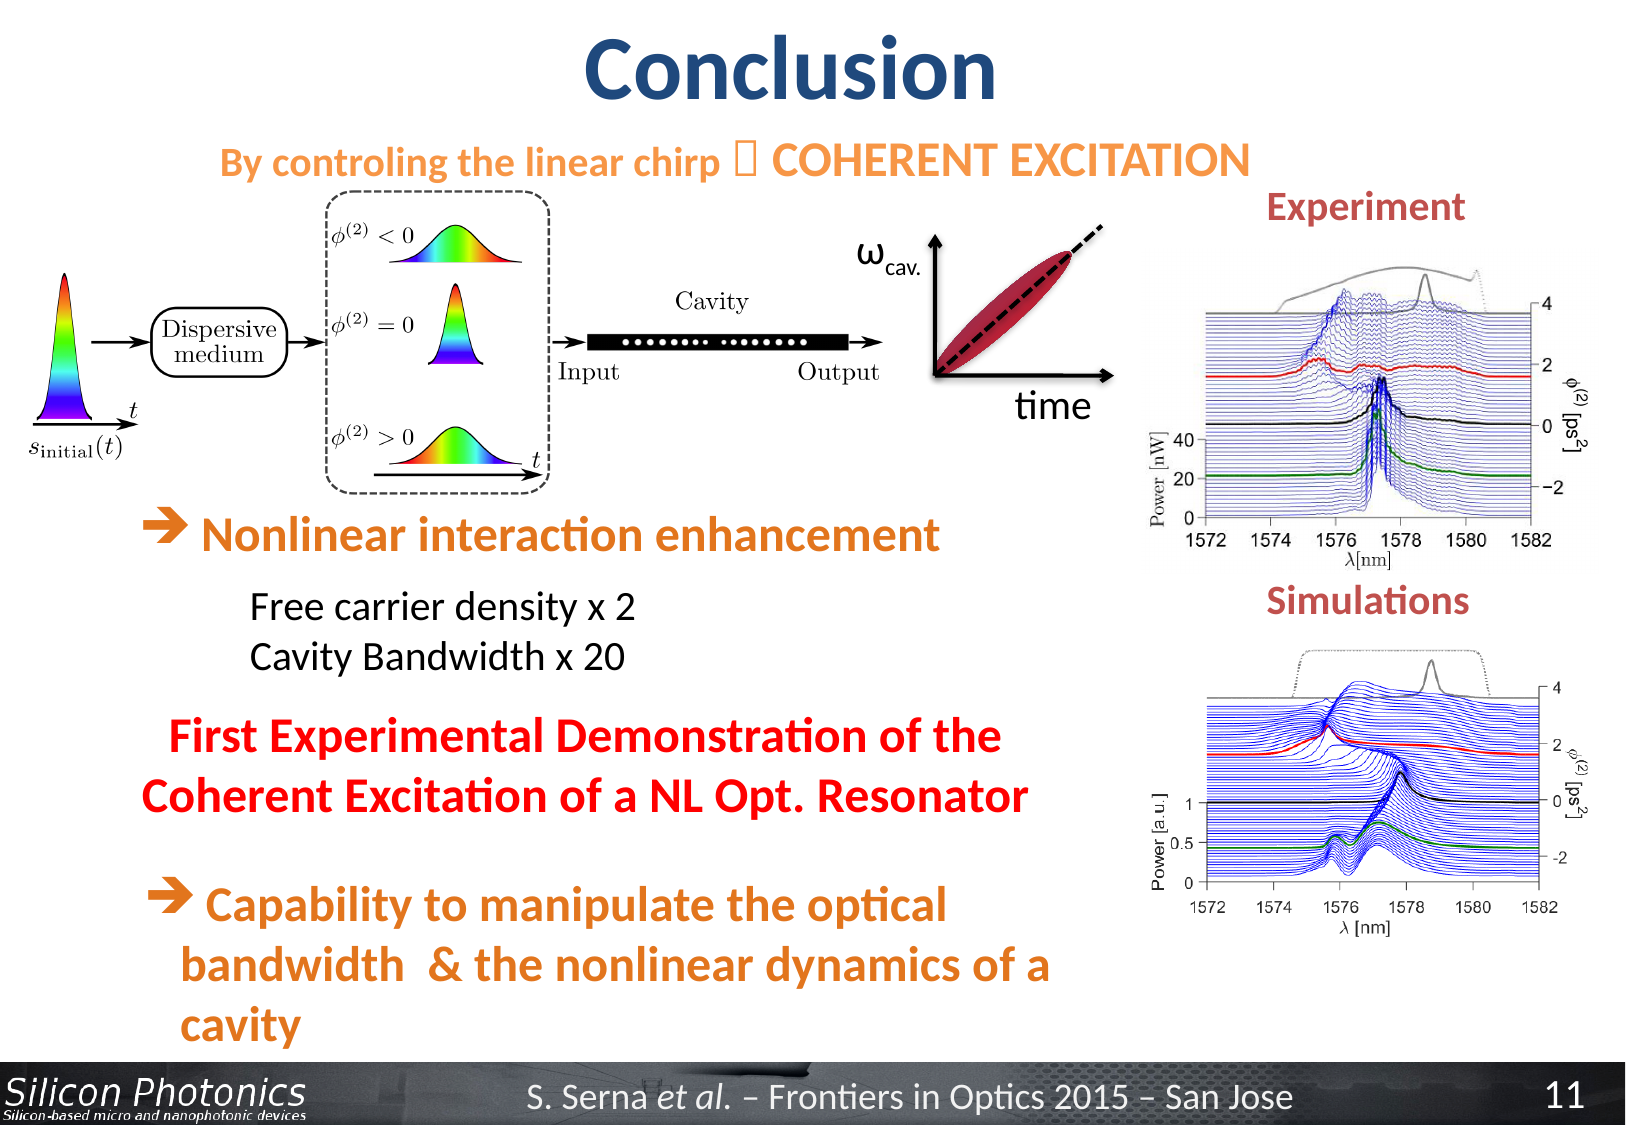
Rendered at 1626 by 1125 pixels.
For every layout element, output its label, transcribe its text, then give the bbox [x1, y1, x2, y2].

picture [1141, 247, 1614, 574]
picture [1616, 1062, 1626, 1125]
text_box time [999, 385, 1107, 435]
text_box Conclusion [81, 0, 1504, 188]
picture [29, 190, 883, 495]
text_box Free carrier density x 2 Cavity Bandwidth x 20 [235, 571, 678, 687]
text_box Experiment [1251, 171, 1511, 237]
picture [0, 1062, 1513, 1125]
text_box 11 [1513, 1059, 1616, 1125]
picture [1141, 631, 1599, 937]
text_box First Experimental Demonstration of the Coherent Excitation of a NL Opt. Resonator [57, 694, 1114, 830]
text_box Simulations [1251, 583, 1511, 630]
text_box ωcav. [887, 215, 937, 287]
text_box Nonlinear interaction enhancement [125, 494, 1136, 570]
text_box By controling the linear chirp  COHERENT EXCITATION [77, 118, 1251, 194]
text_box Capability to manipulate the optical bandwidth & the nonlinear dynamics of a cavity [129, 864, 1195, 1060]
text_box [934, 225, 1102, 376]
